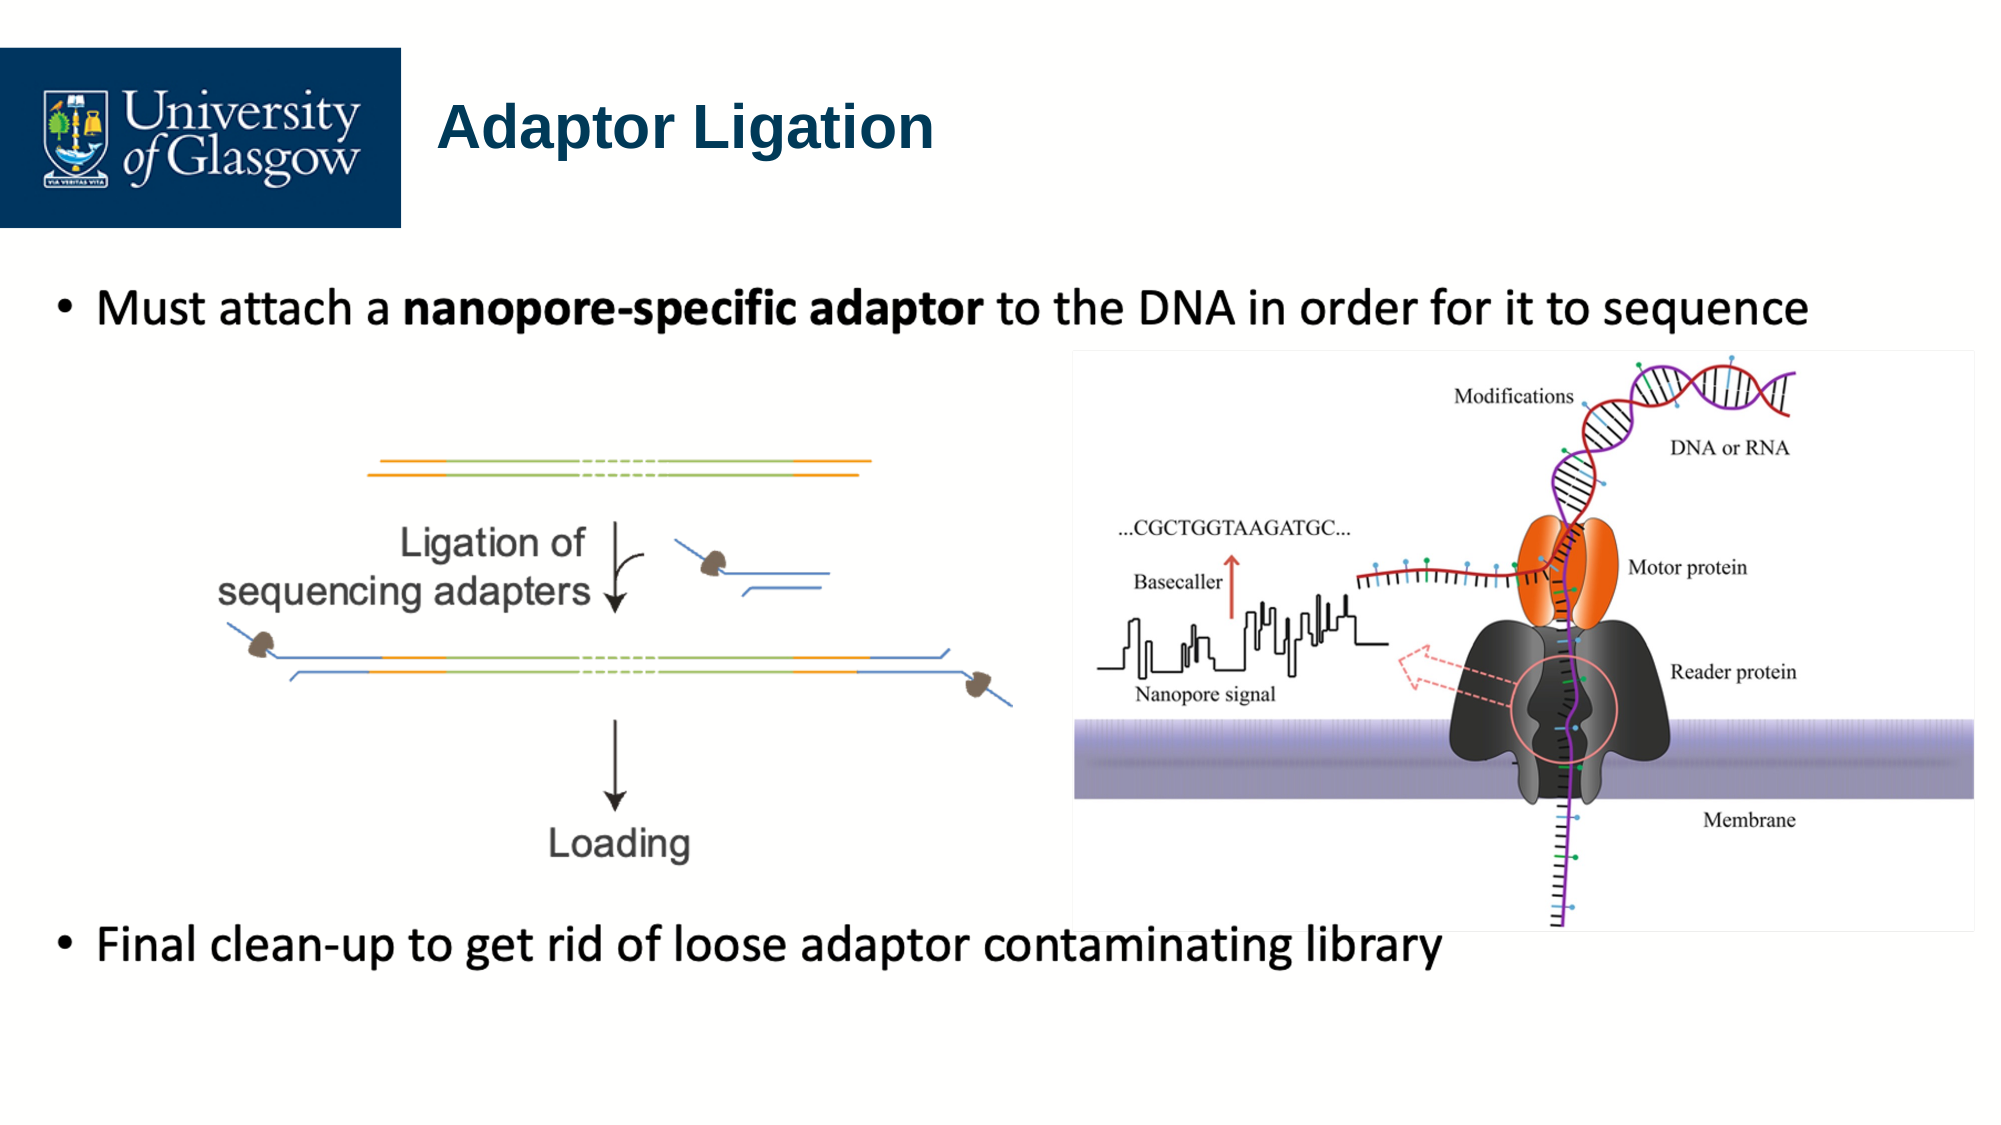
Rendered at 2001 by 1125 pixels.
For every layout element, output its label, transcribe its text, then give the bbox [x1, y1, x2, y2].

title Adaptor Ligation [431, 84, 936, 257]
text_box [24, 257, 1975, 1033]
picture [0, 0, 2000, 1125]
